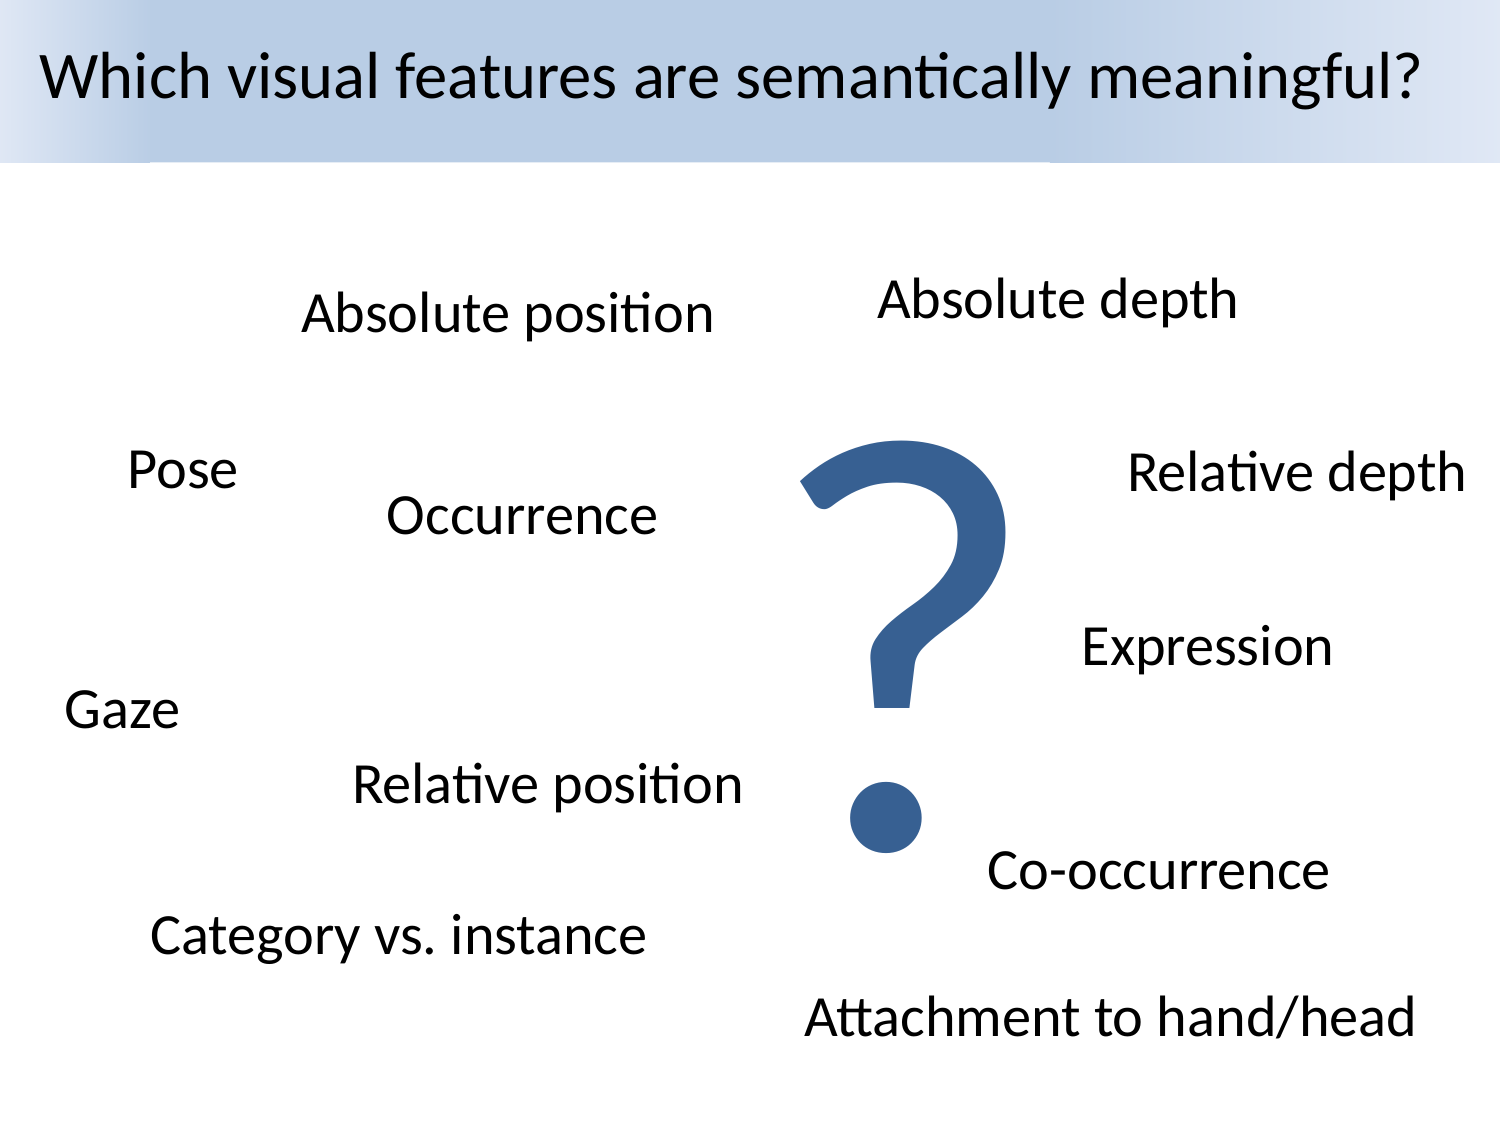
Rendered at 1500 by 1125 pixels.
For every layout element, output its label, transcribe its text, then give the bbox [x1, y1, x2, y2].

text_box ? [750, 244, 1100, 977]
text_box Attachment to hand/head [789, 970, 1463, 1056]
text_box Co-occurrence [973, 823, 1386, 909]
text_box Expression [1066, 599, 1386, 685]
text_box Absolute position [286, 267, 762, 352]
text_box Pose [112, 422, 282, 508]
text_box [0, 0, 1500, 163]
text_box Relative depth [1112, 425, 1500, 511]
text_box Relative position [337, 737, 788, 823]
text_box Absolute depth [862, 253, 1275, 338]
text_box Category vs. instance [135, 889, 676, 974]
text_box Gaze [49, 662, 263, 748]
text_box Occurrence [372, 468, 685, 554]
